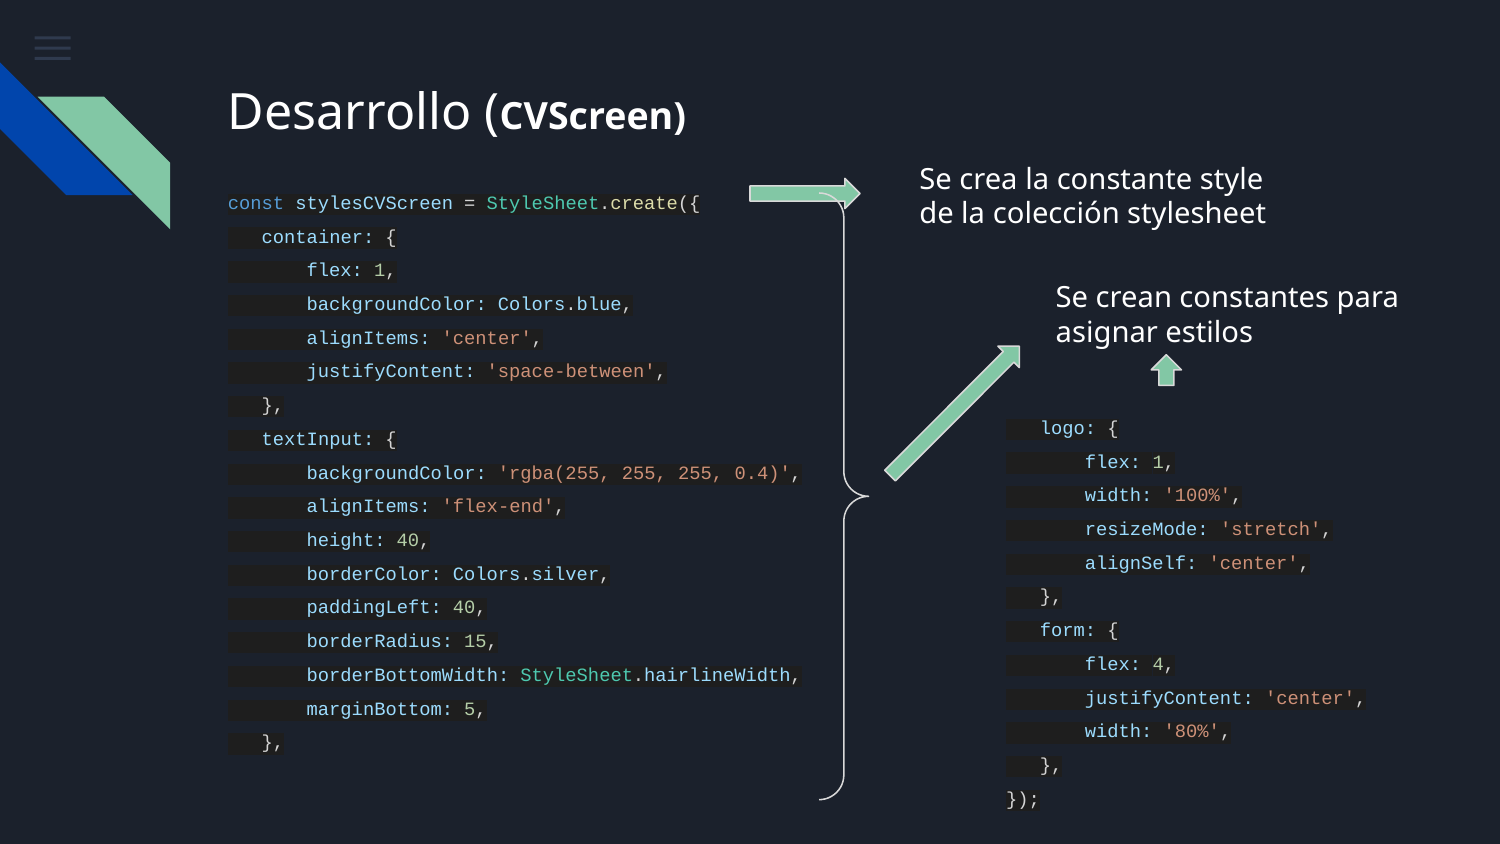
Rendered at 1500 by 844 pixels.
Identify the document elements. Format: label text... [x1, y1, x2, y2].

list logo: { flex: 1, width: '100%', resizeMode: 'stretch', alignSelf: 'center', }, form: { flex: 4, justifyContent: 'center', width: '80%', }, }); [991, 389, 1430, 824]
text_box [1151, 354, 1182, 386]
list const stylesCVScreen = StyleSheet.create({ container: { flex: 1, backgroundColor: Colors.blue, alignItems: 'center', justifyContent: 'space-between', }, textInput: { backgroundColor: 'rgba(255, 255, 255, 0.4)', alignItems: 'flex-end', height: 40, borderColor: Colors.silver, paddingLeft: 40, borderRadius: 15, borderBottomWidth: StyleSheet.hairlineWidth, marginBottom: 5, }, [212, 164, 838, 800]
text_box [819, 192, 869, 800]
text_box Se crean constantes para asignar estilos [1040, 263, 1430, 361]
title Desarrollo (CVScreen) [212, 64, 1368, 215]
text_box Se crea la constante style de la colección stylesheet [904, 144, 1293, 242]
text_box [750, 178, 861, 209]
text_box [884, 346, 1020, 481]
